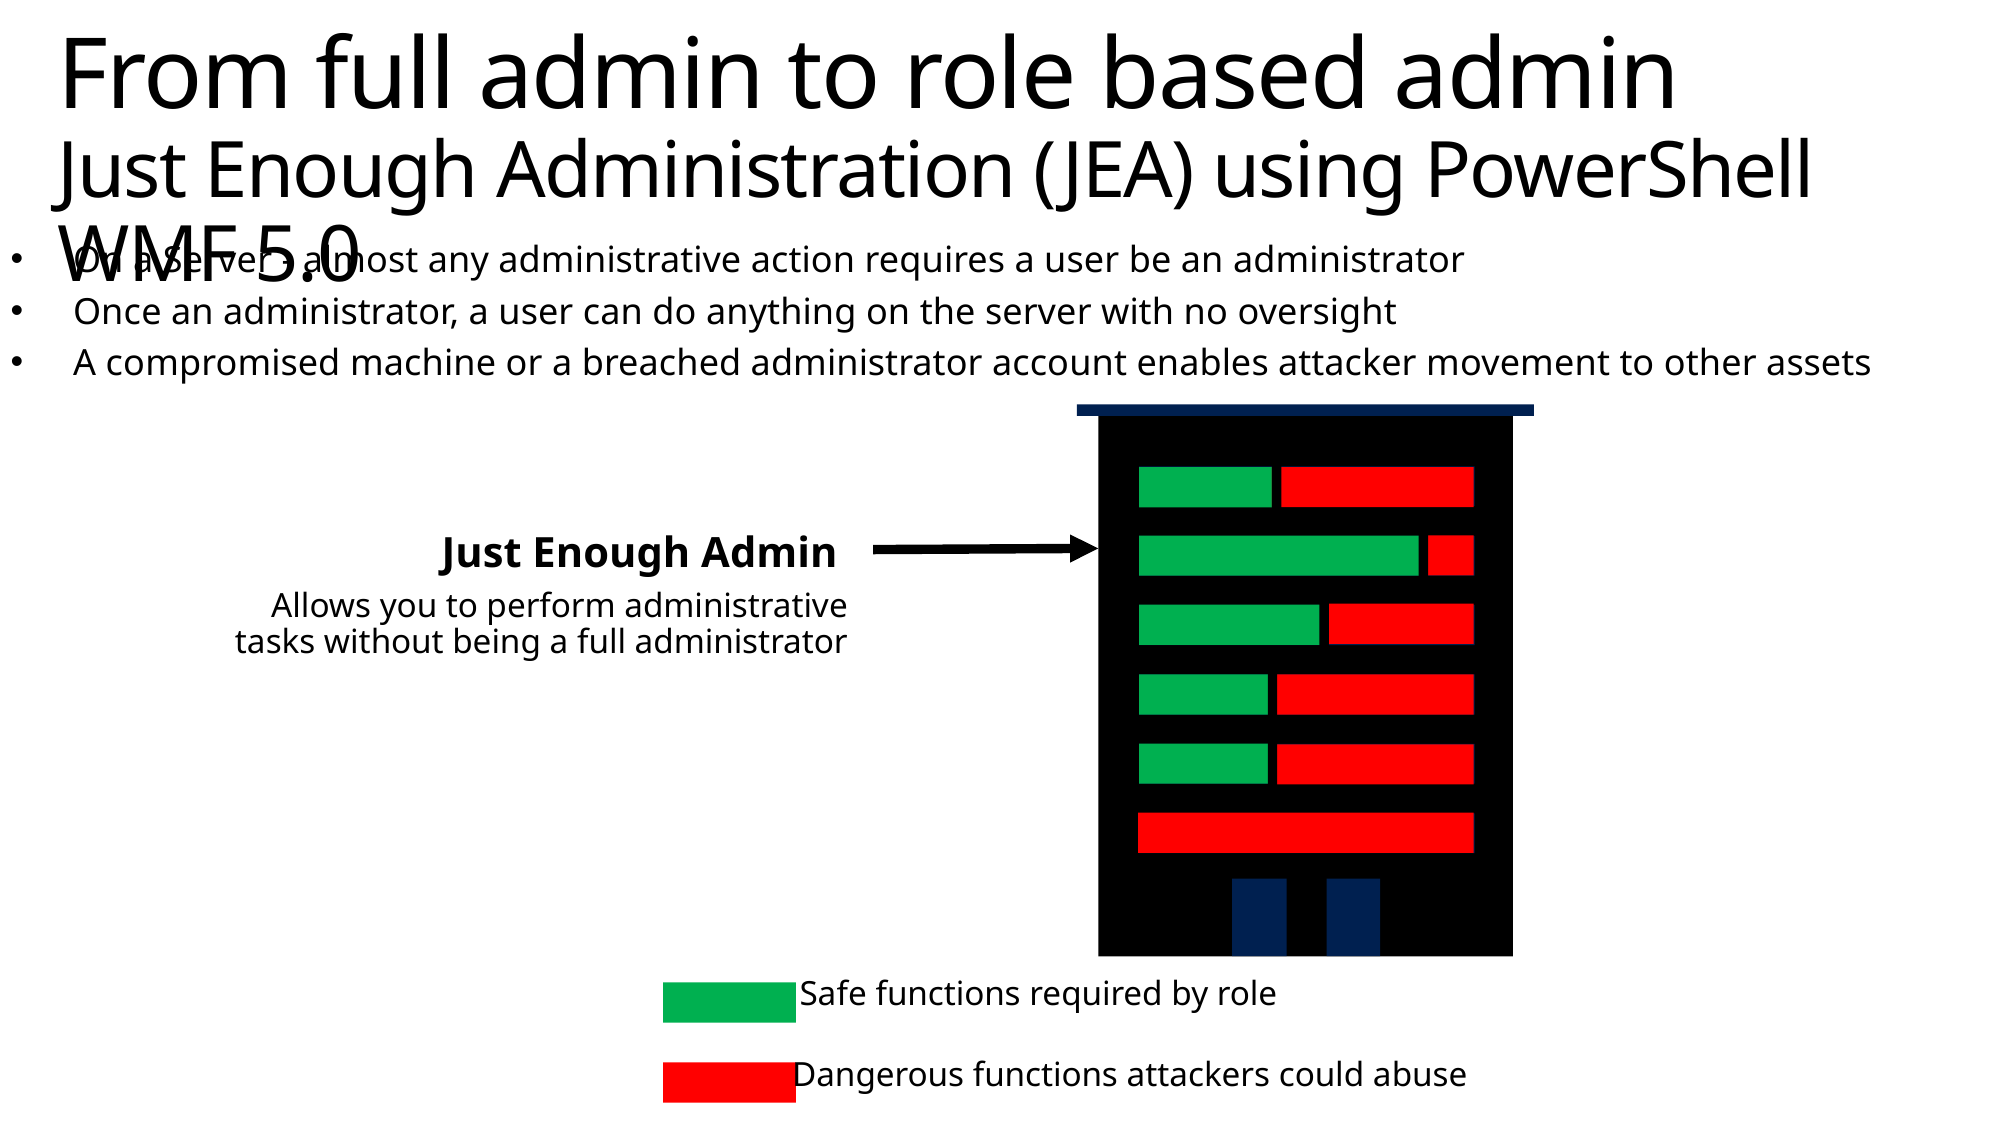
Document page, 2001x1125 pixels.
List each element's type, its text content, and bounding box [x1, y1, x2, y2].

text_box Just Enough Admin Allows you to perform administrative tasks without being a full administrator [198, 507, 879, 685]
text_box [1076, 404, 1534, 957]
text_box [663, 1062, 762, 1103]
text_box Dangerous functions attackers could abuse [762, 1040, 1499, 1112]
text_box On a Server - almost any administrative action requires a user be an administrator Once an administrator, a user can do anything on the server with no oversight A compromised machine or a breached administrator account enables attacker movement to other assets [0, 226, 1905, 393]
text_box [663, 982, 769, 1023]
text_box From full admin to role based admin Just Enough Administration (JEA) using PowerShell WMF 5.0 [42, 17, 1955, 165]
text_box Safe functions required by role [769, 958, 1308, 1031]
